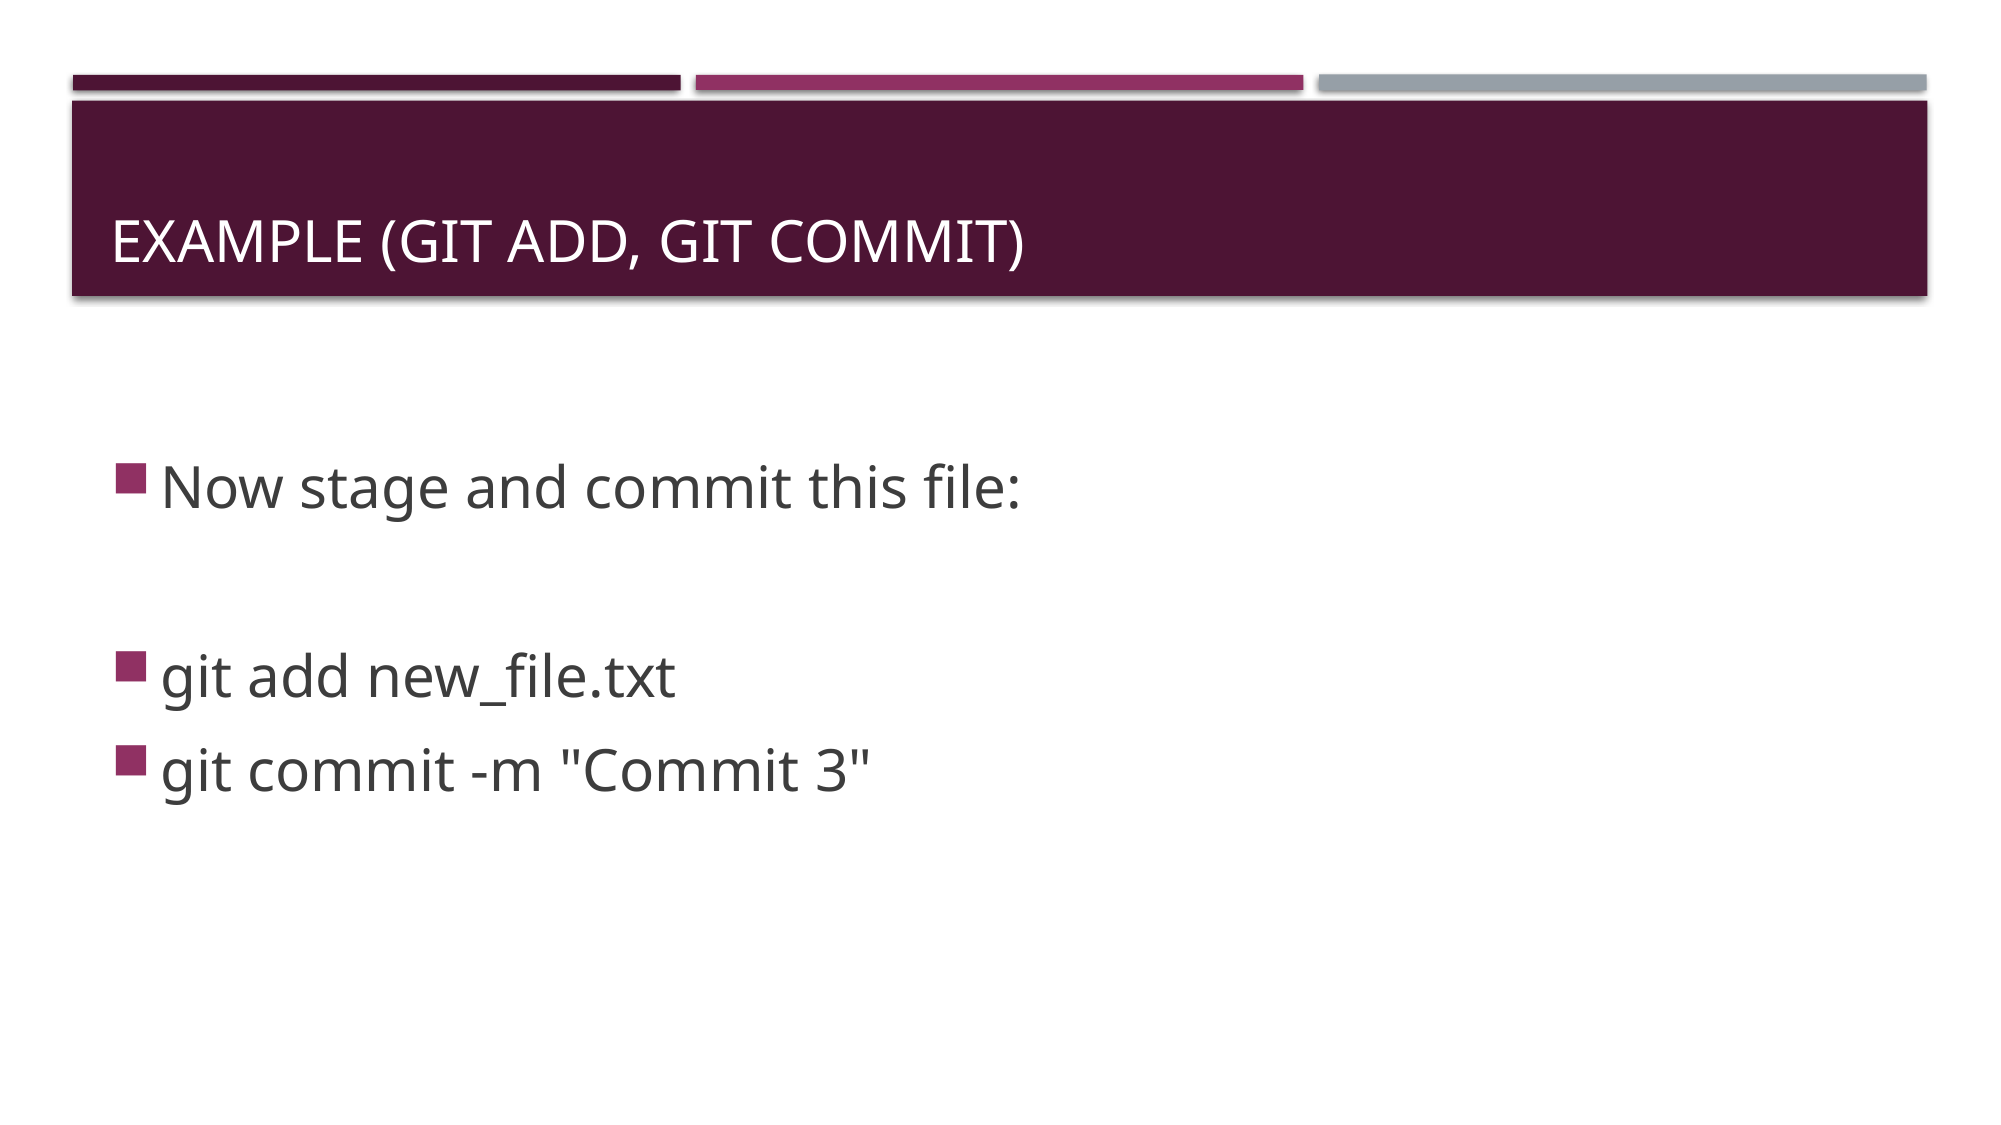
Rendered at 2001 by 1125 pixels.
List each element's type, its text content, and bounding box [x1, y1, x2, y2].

title EXAMPLE (GIT ADD, GIT COMMIT) [95, 115, 1905, 282]
list Now stage and commit this file: git add new_file.txt git commit -m "Commit 3" [95, 357, 1905, 962]
